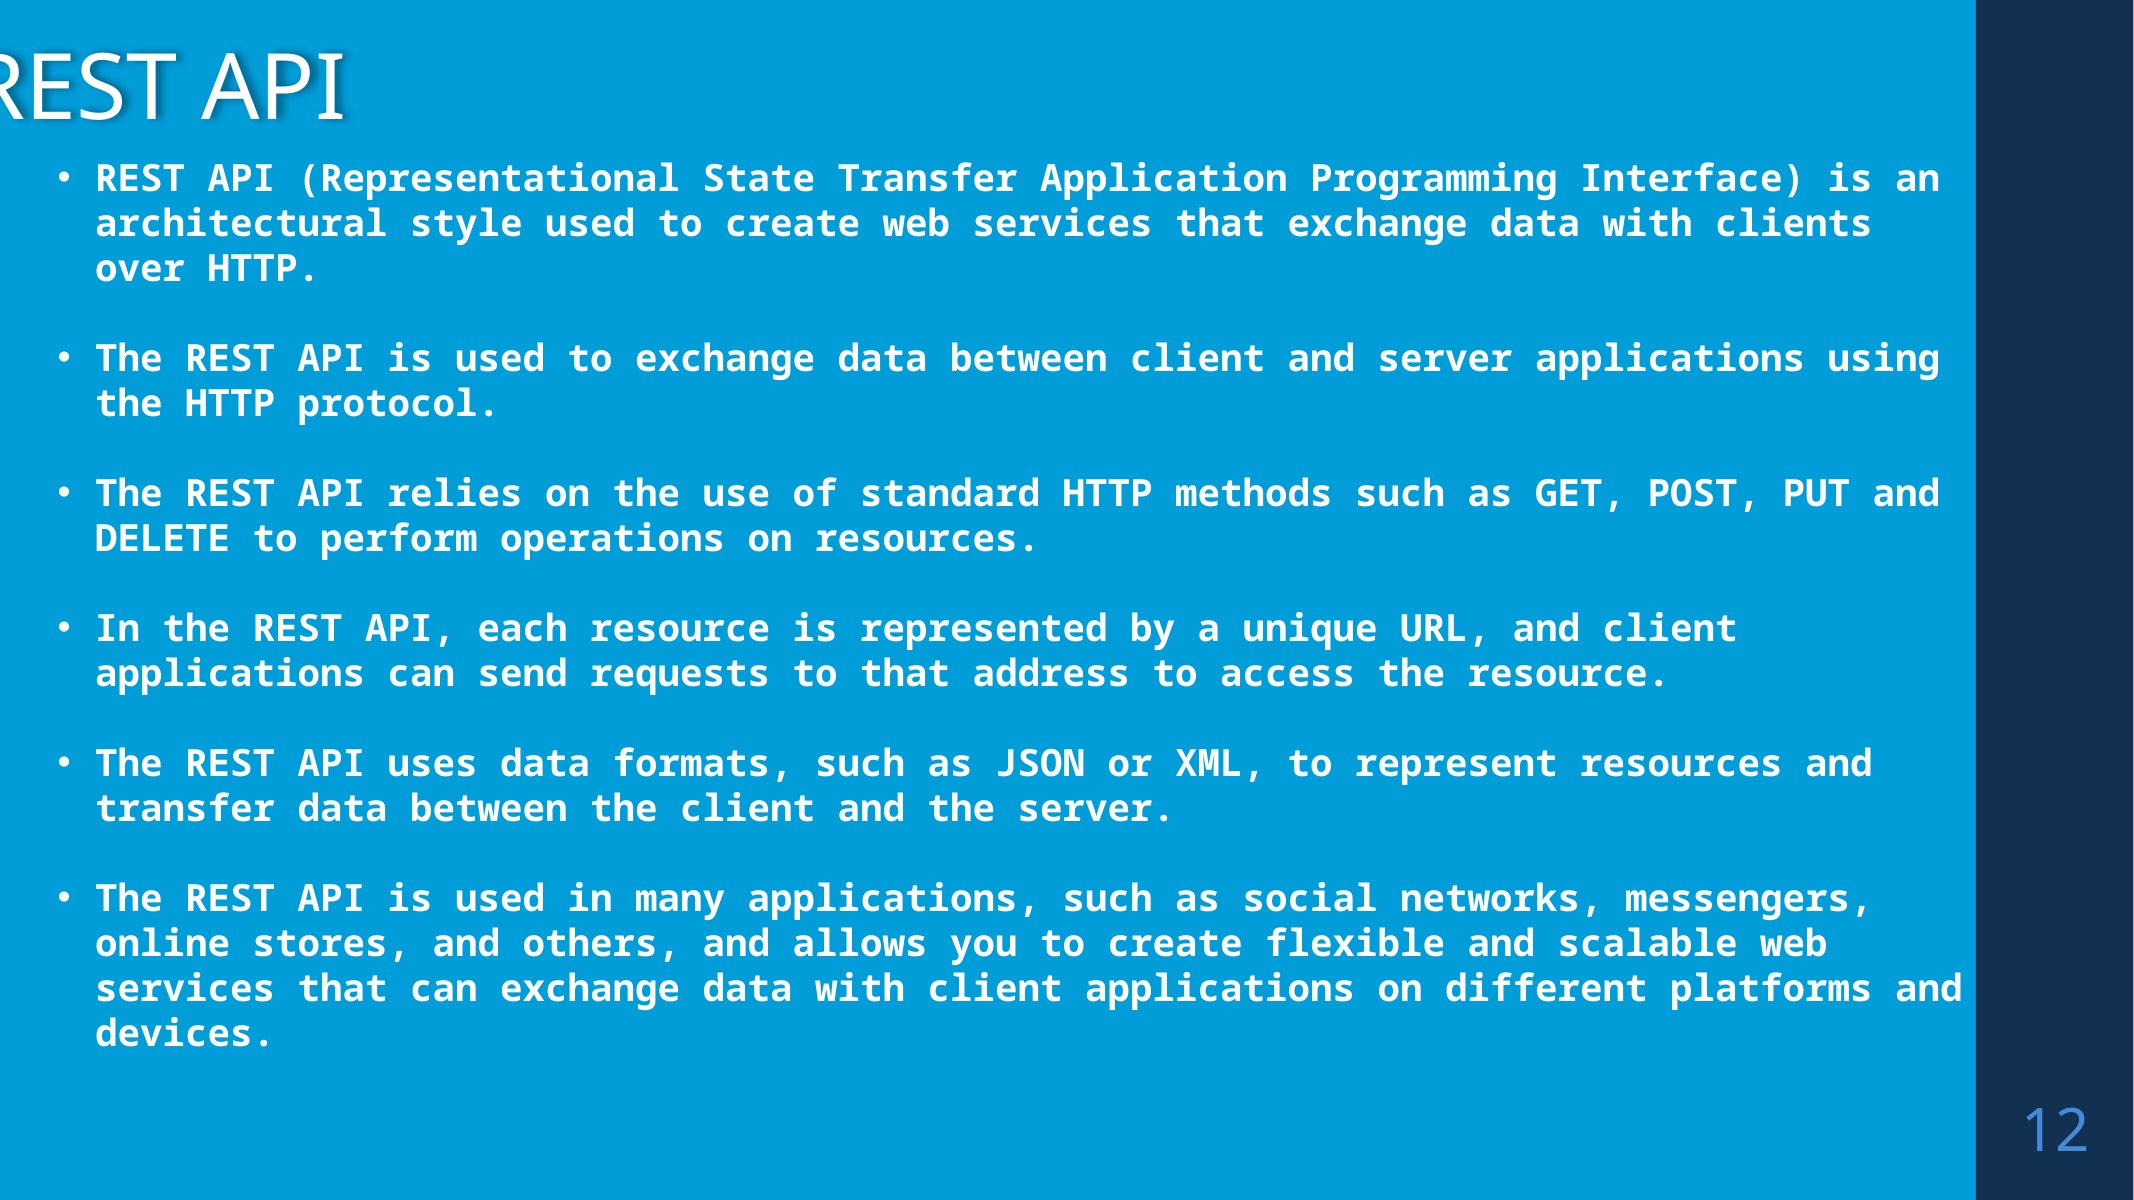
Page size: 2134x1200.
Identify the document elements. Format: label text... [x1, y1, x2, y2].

text_box REST API (Representational State Transfer Application Programming Interface) is an architectural style used to create web services that exchange data with clients over HTTP. The REST API is used to exchange data between client and server applications using the HTTP protocol. The REST API relies on the use of standard HTTP methods such as GET, POST, PUT and DELETE to perform operations on resources. In the REST API, each resource is represented by a unique URL, and client applications can send requests to that address to access the resource. The REST API uses data formats, such as JSON or XML, to represent resources and transfer data between the client and the server. The REST API is used in many applications, such as social networks, messengers, online stores, and others, and allows you to create flexible and scalable web services that can exchange data with client applications on different platforms and devices. [42, 146, 1991, 1062]
slide_number 12 [1975, 1080, 2134, 1184]
text_box REST API [0, 20, 362, 145]
